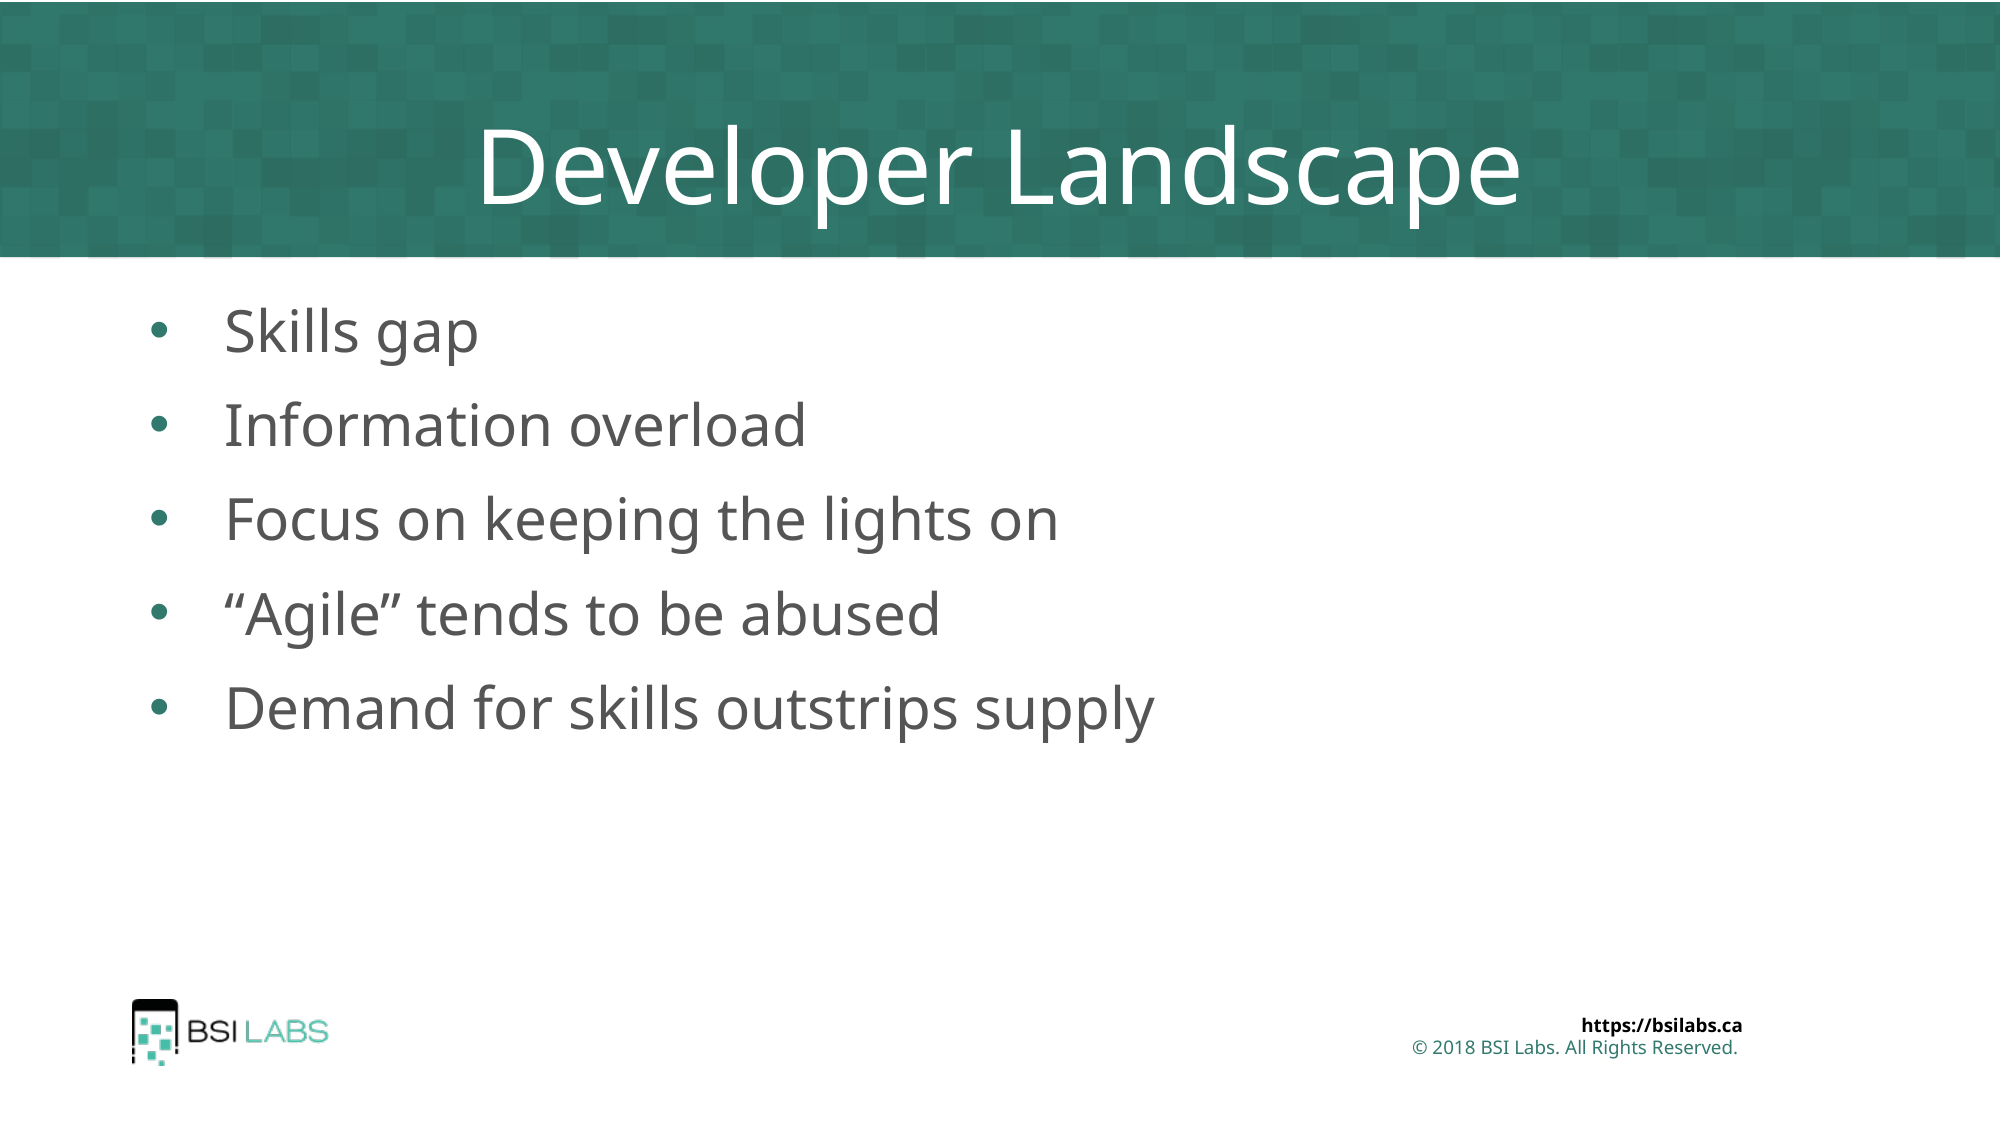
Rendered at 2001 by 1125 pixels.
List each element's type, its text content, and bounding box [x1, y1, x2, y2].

picture [0, 3, 2000, 259]
list Skills gap Information overload Focus on keeping the lights on “Agile” tends to be abused Demand for skills outstrips supply [134, 286, 1866, 962]
title Developer Landscape [132, 73, 1868, 233]
picture [132, 999, 329, 1066]
